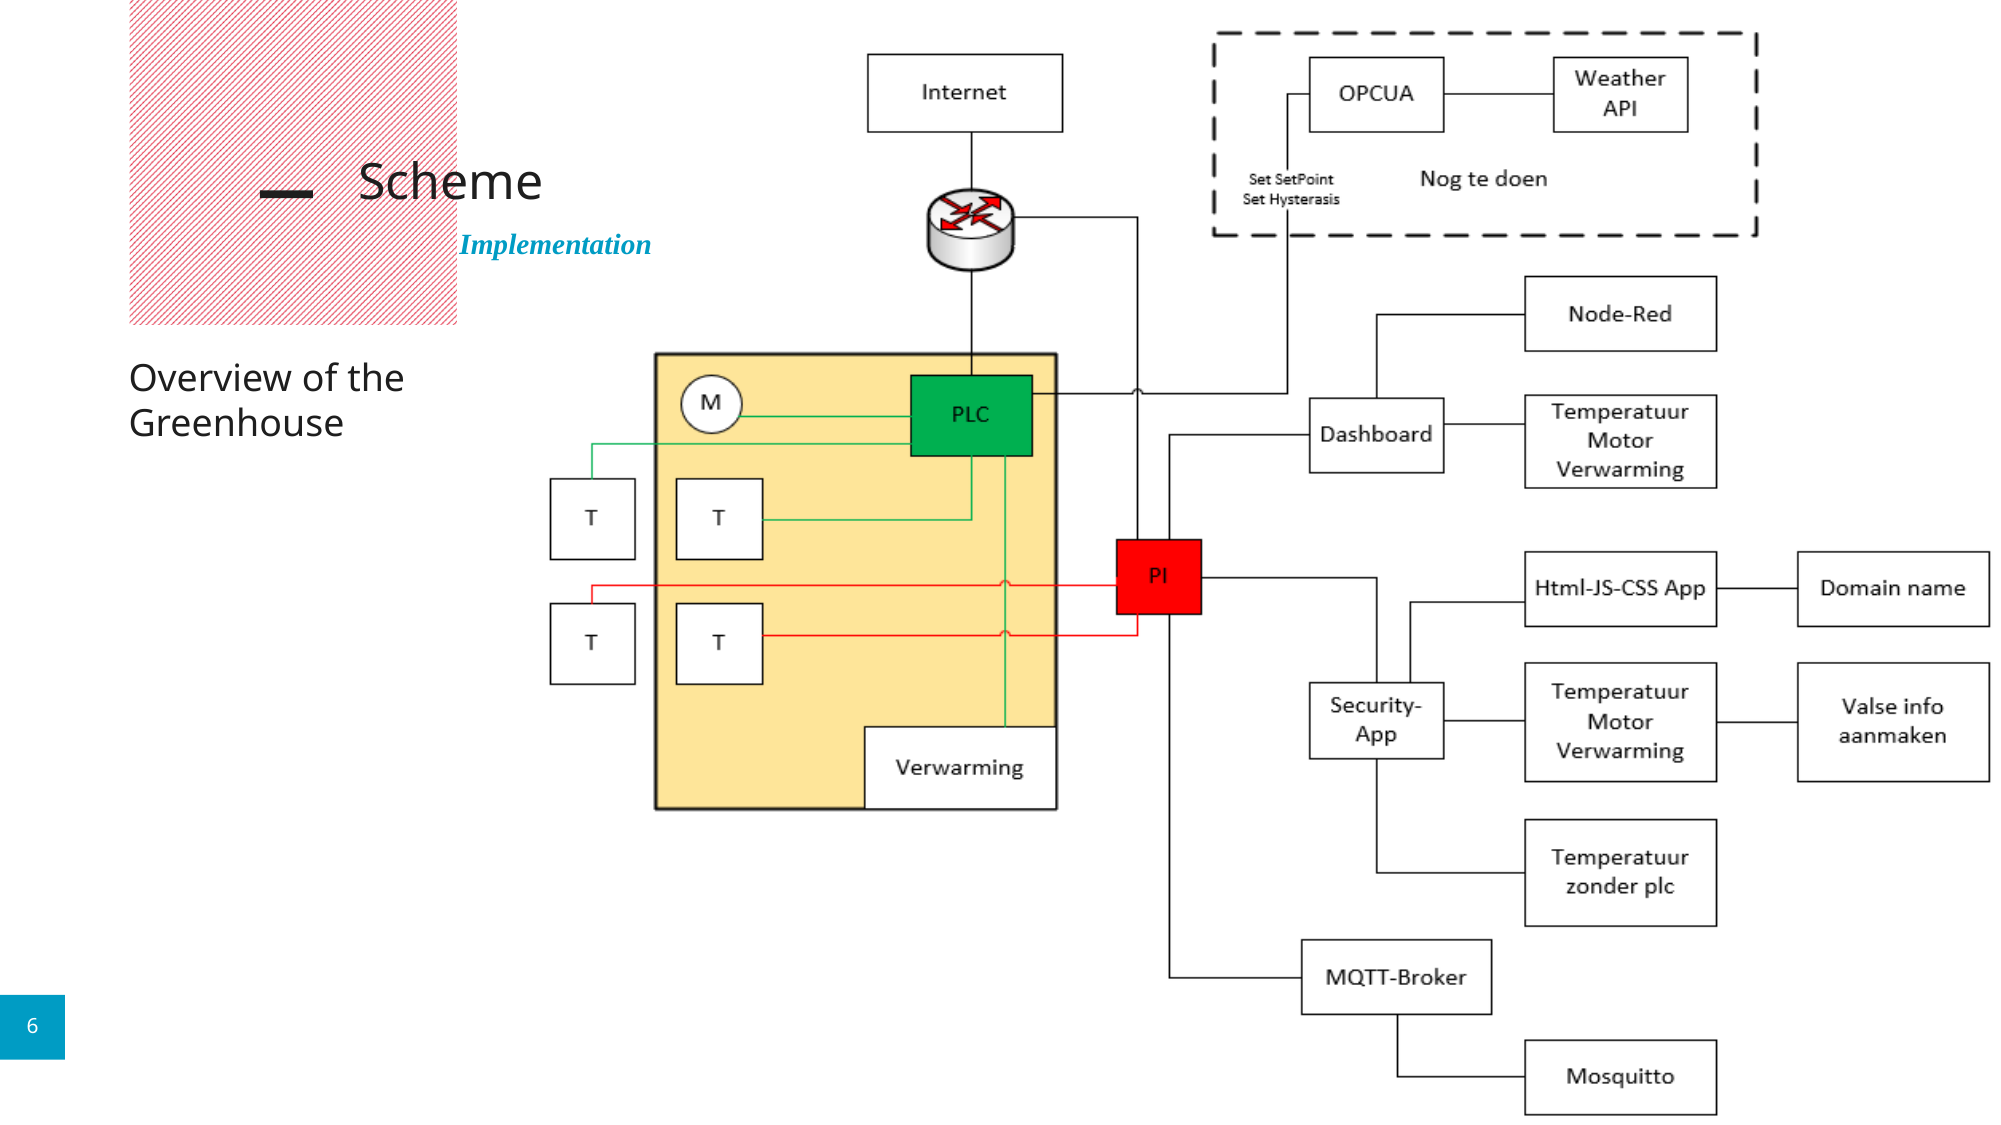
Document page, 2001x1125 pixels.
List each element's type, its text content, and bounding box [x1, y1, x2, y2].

picture [491, 25, 2000, 1125]
title Scheme [358, 138, 491, 218]
picture [129, 0, 457, 325]
list Implementation [459, 218, 491, 268]
list Overview of the Greenhouse [128, 354, 491, 994]
